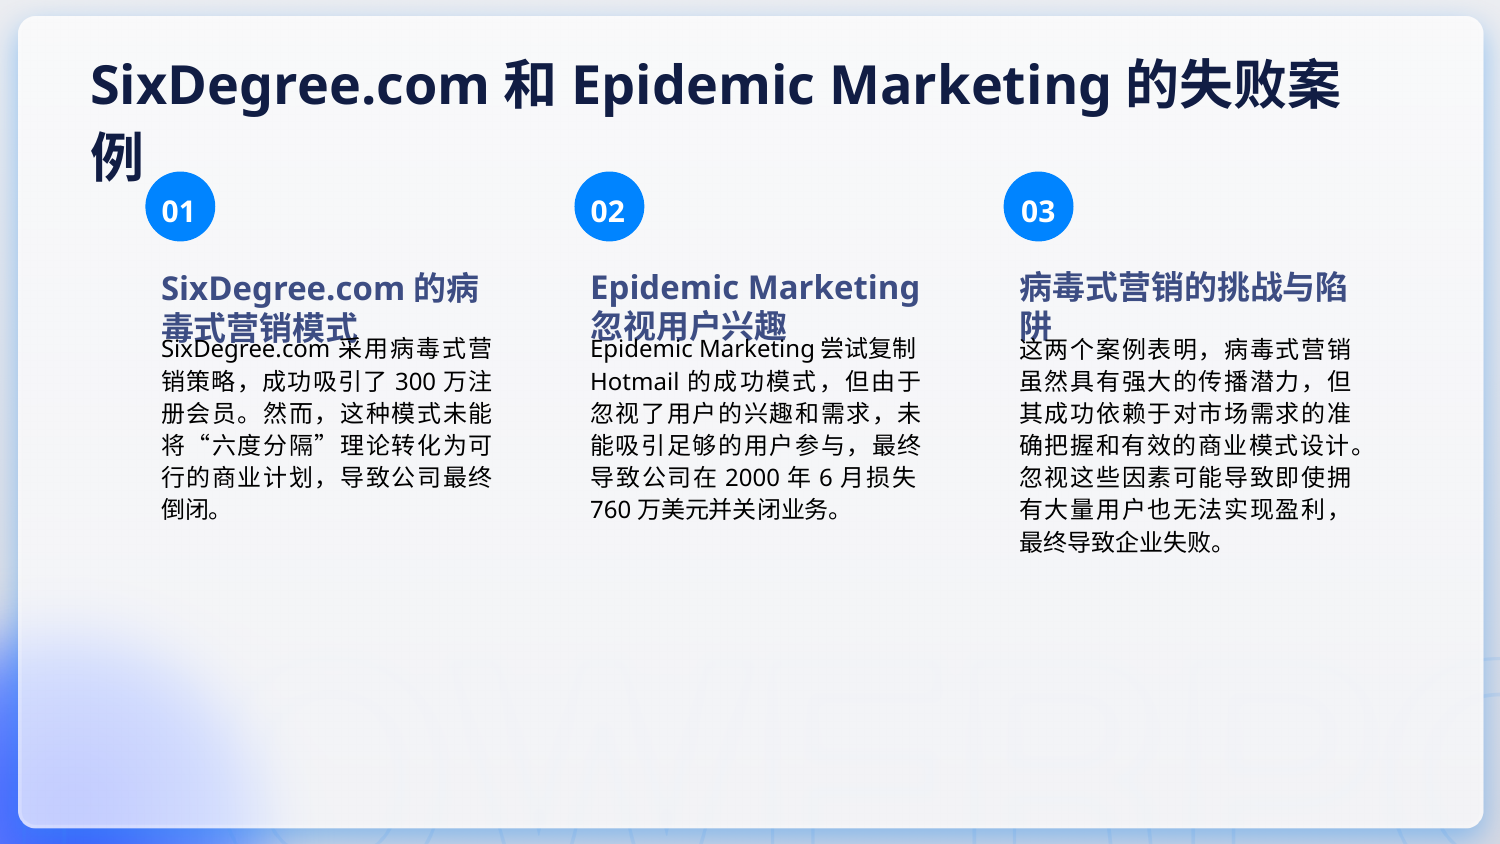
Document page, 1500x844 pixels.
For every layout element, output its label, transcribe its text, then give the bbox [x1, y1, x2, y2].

text_box [592, 171, 627, 176]
text_box 这两个案例表明，病毒式营销虽然具有强大的传播潜力，但其成功依赖于对市场需求的准确把握和有效的商业模式设计。忽视这些因素可能导致即使拥有大量用户也无法实现盈利，最终导致企业失败。 [1003, 315, 1367, 572]
text_box [163, 171, 198, 176]
text_box SixDegree.com的病毒式营销模式 [145, 251, 509, 314]
text_box SixDegree.com和Epidemic Marketing的失败案例 [74, 27, 1408, 204]
picture [0, 0, 1500, 844]
text_box Epidemic Marketing忽视用户兴趣 [574, 250, 938, 314]
text_box Epidemic Marketing尝试复制Hotmail的成功模式，但由于忽视了用户的兴趣和需求，未能吸引足够的用户参与，最终导致公司在2000年6月损失760万美元并关闭业务。 [574, 314, 938, 540]
text_box 02 [565, 176, 651, 244]
text_box [1021, 171, 1056, 176]
text_box 病毒式营销的挑战与陷阱 [1003, 250, 1367, 315]
text_box 01 [133, 176, 225, 244]
text_box SixDegree.com采用病毒式营销策略，成功吸引了300万注册会员。然而，这种模式未能将“六度分隔”理论转化为可行的商业计划，导致公司最终倒闭。 [145, 314, 509, 540]
text_box 03 [999, 176, 1078, 244]
